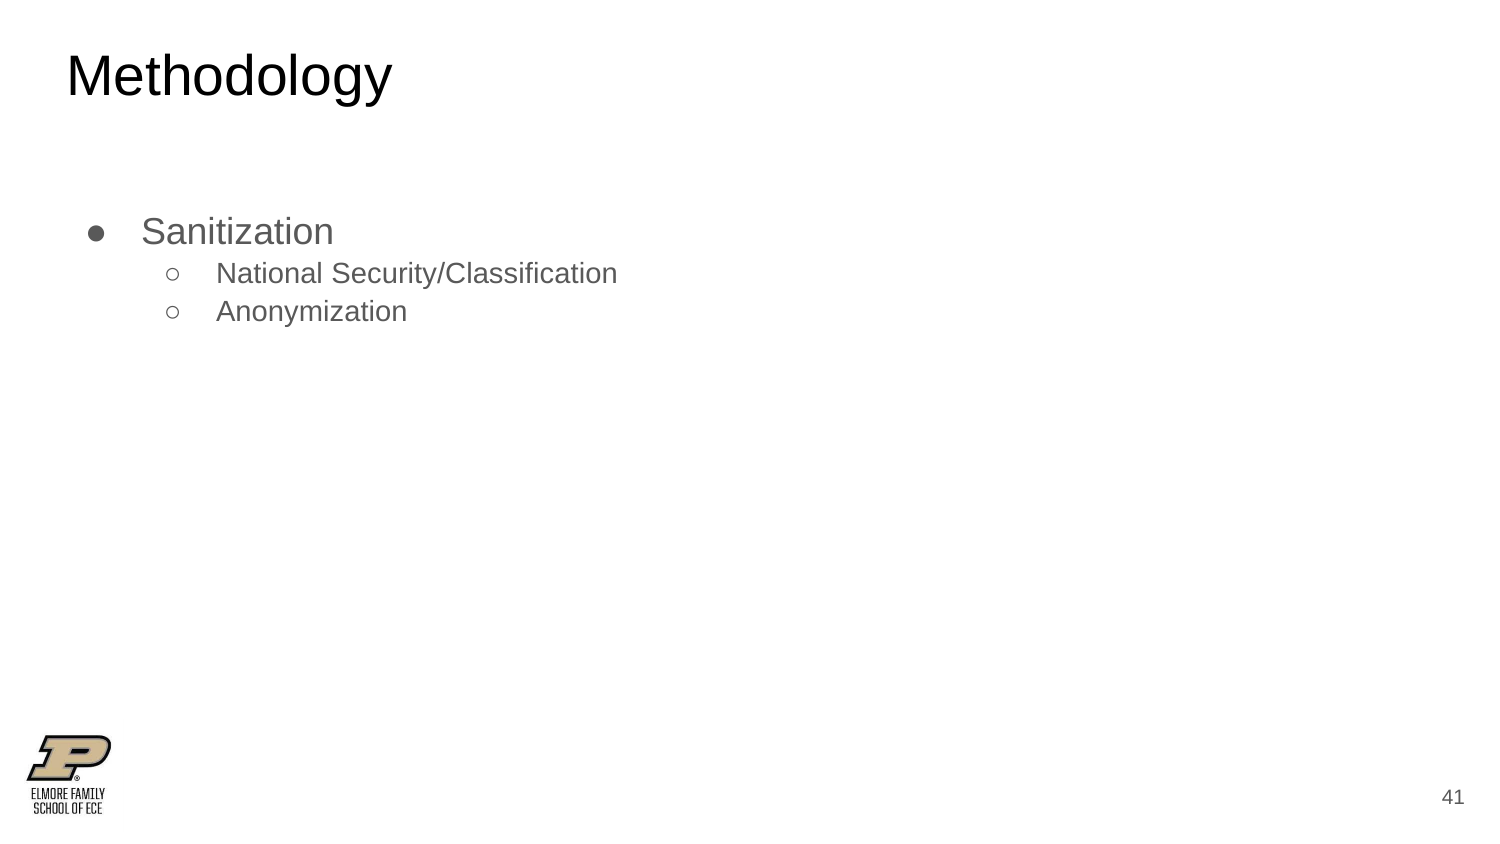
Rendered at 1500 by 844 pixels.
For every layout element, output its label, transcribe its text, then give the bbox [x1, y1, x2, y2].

slide_number ‹#› [1389, 764, 1480, 830]
picture [12, 719, 124, 832]
title Methodology [51, 28, 1449, 123]
list Sanitization National Security/Classification Anonymization [51, 189, 1449, 750]
